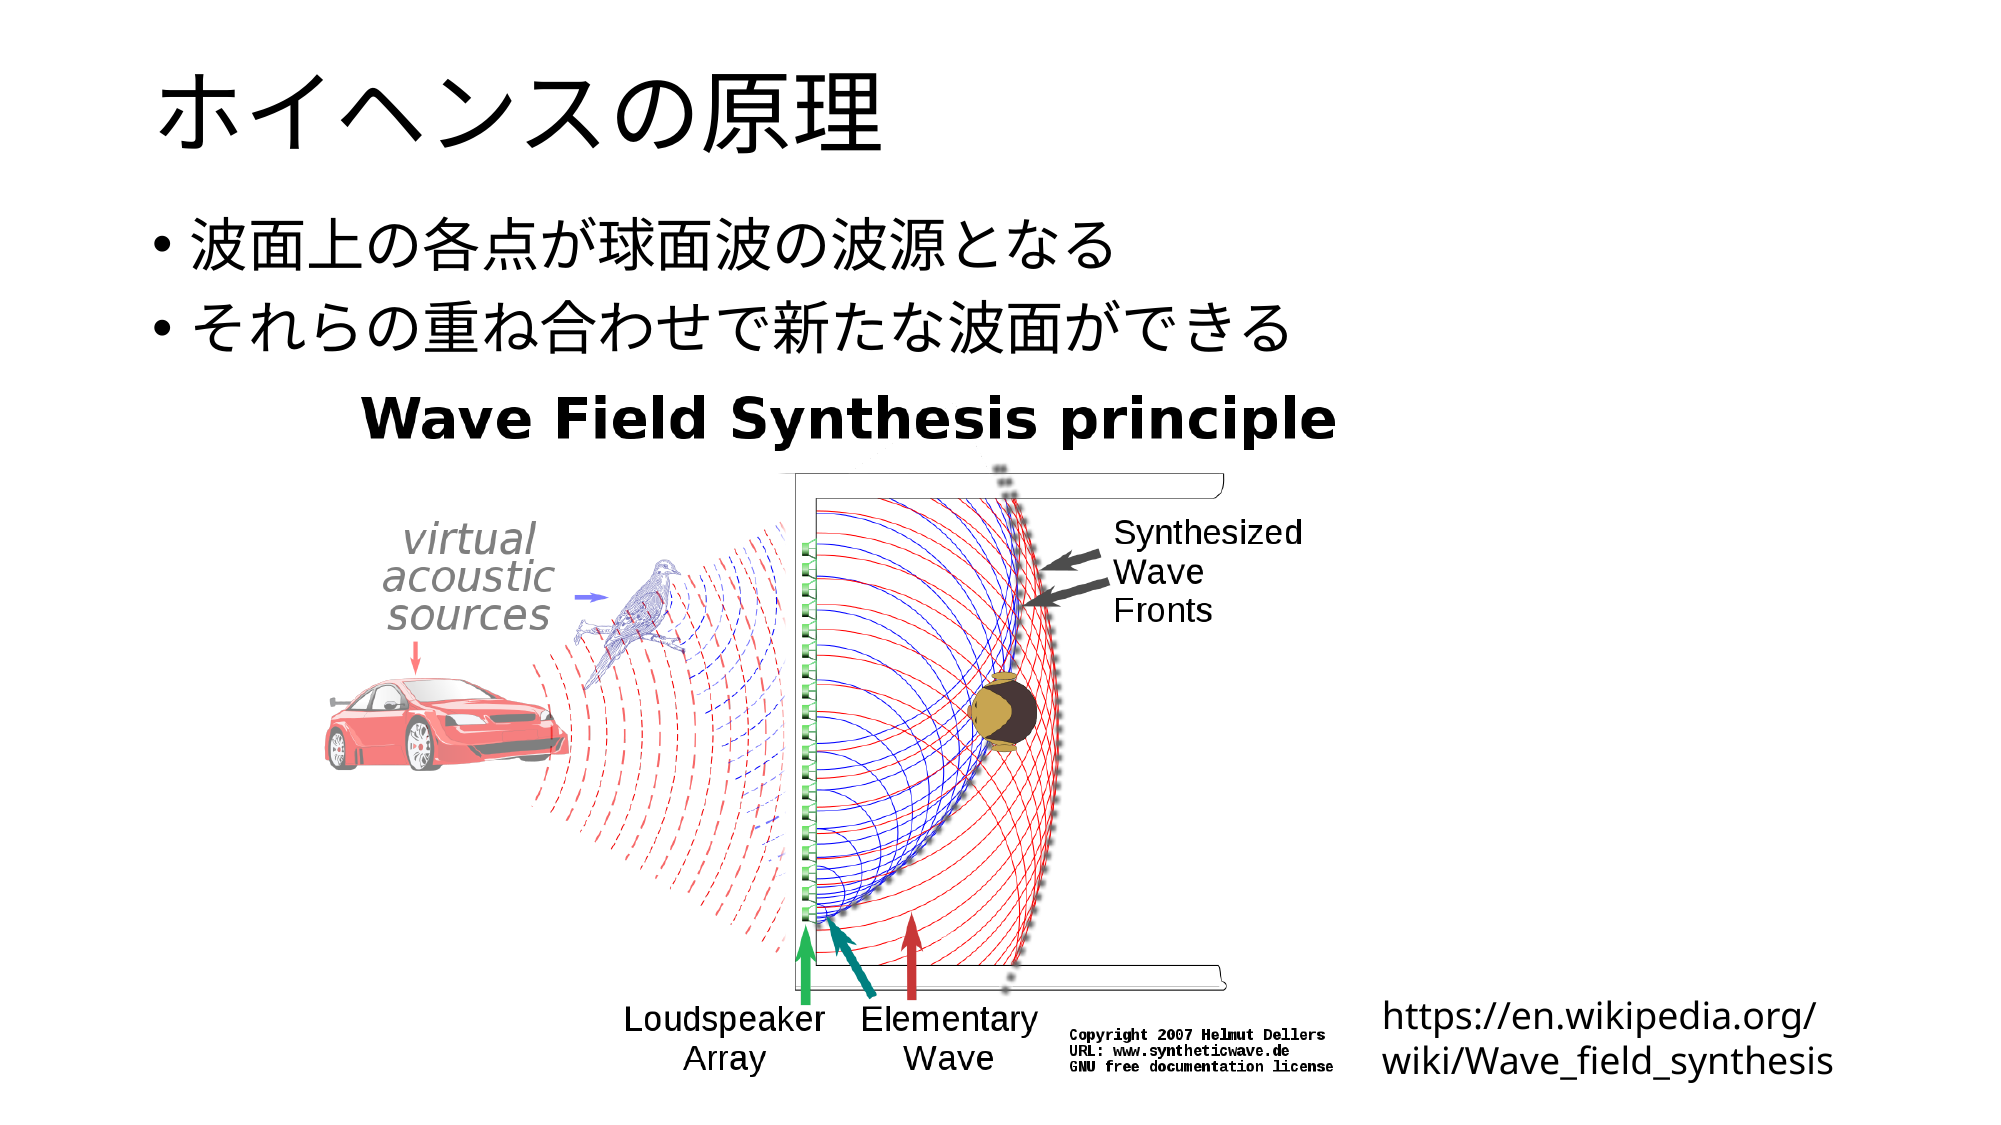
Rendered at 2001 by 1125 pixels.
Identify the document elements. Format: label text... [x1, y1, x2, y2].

list 波面上の各点が球面波の波源となる それらの重ね合わせで新たな波面ができる [137, 208, 1355, 396]
text_box https://en.wikipedia.org/wiki/Wave_field_synthesis [1377, 985, 1925, 1090]
title ホイヘンスの原理 [137, 59, 1863, 175]
picture [310, 368, 1377, 1092]
